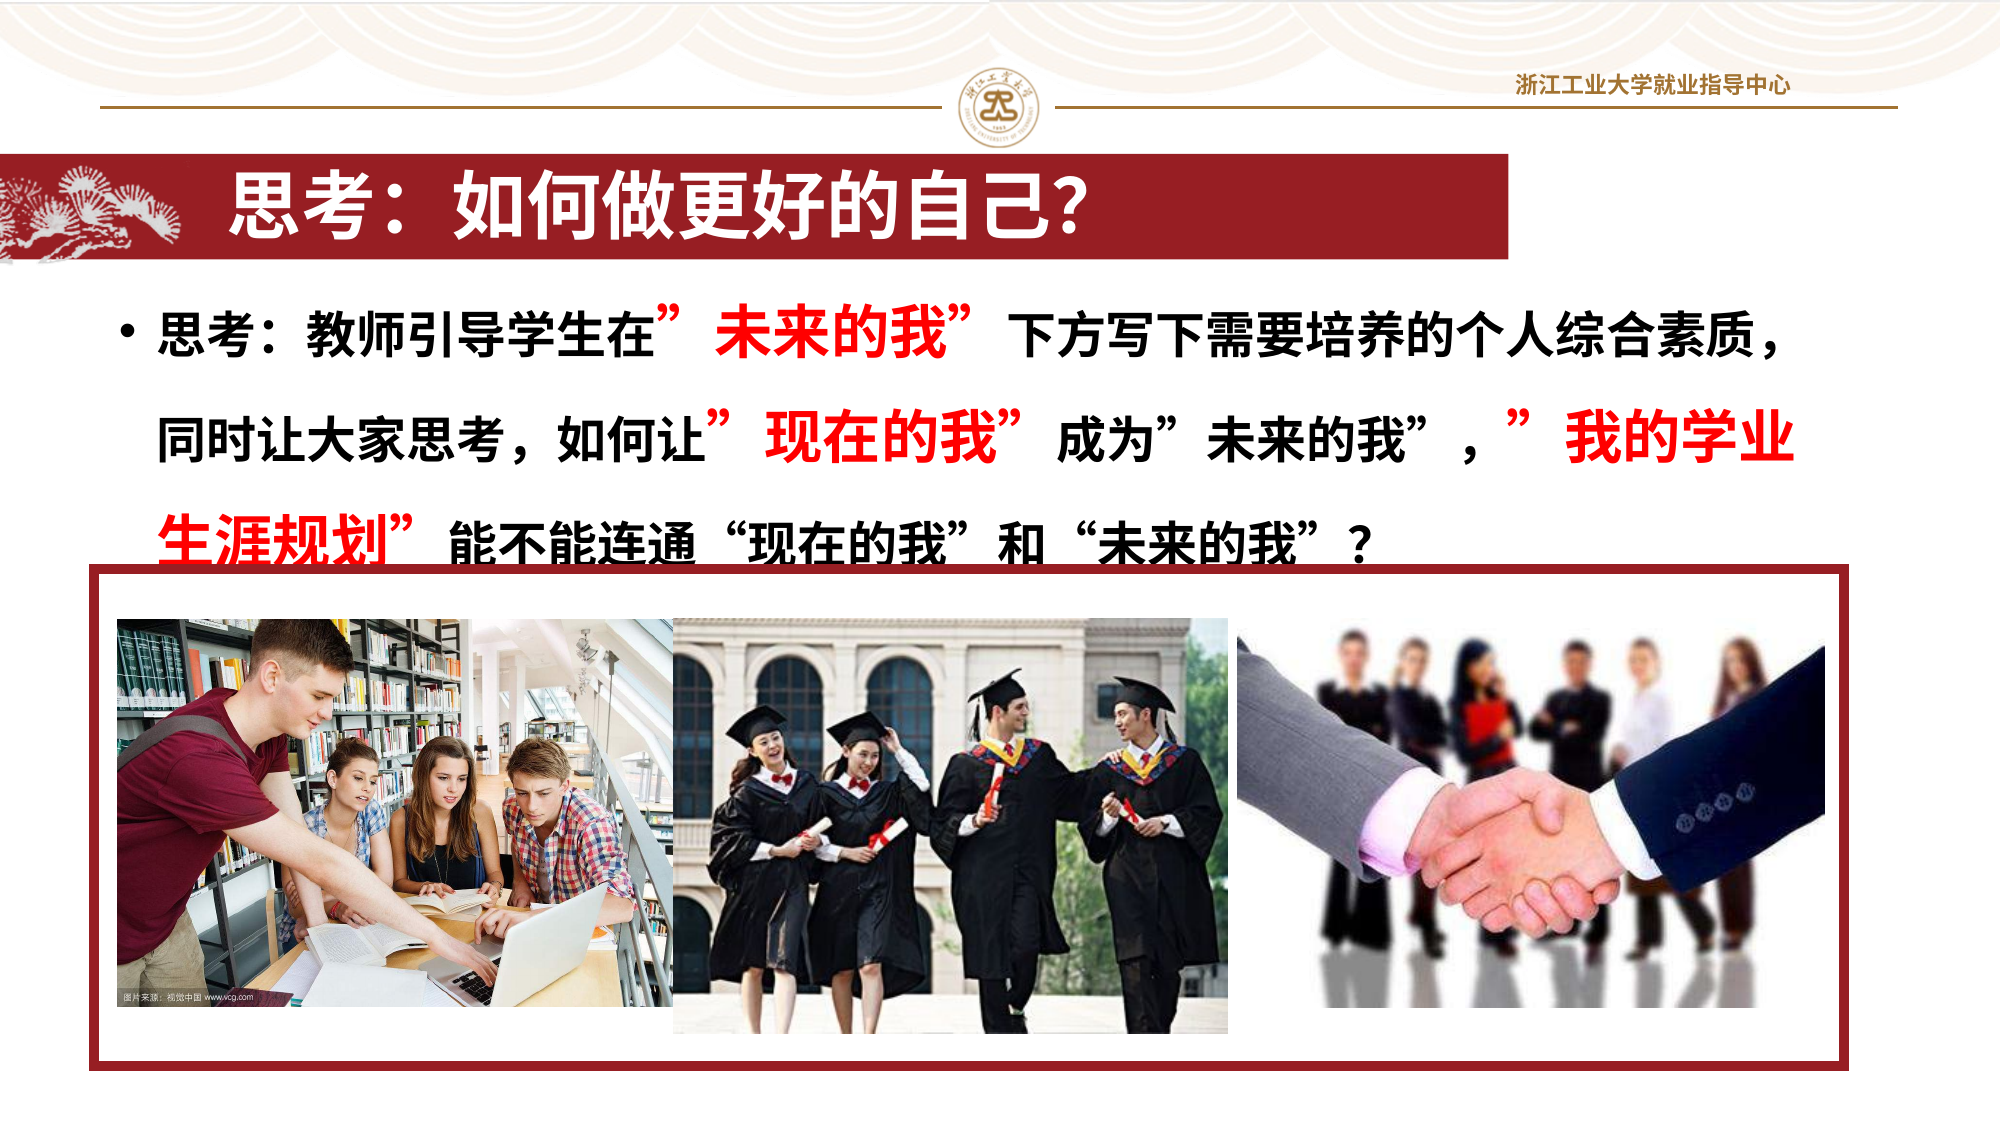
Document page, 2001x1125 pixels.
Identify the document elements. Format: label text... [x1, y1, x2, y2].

picture [117, 618, 1228, 1034]
picture [1237, 618, 1825, 1008]
list 思考：教师引导学生在”未来的我”下方写下需要培养的个人综合素质，同时让大家思考，如何让”现在的我”成为”未来的我”，”我的学业生涯规划”能不能连通“现在的我”和“未来的我”？ [103, 253, 1852, 558]
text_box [100, 66, 1898, 149]
picture [0, 0, 2000, 281]
text_box [93, 568, 1845, 1067]
text_box [1483, 153, 1509, 253]
title 思考：如何做更好的自己？ [212, 153, 1483, 253]
